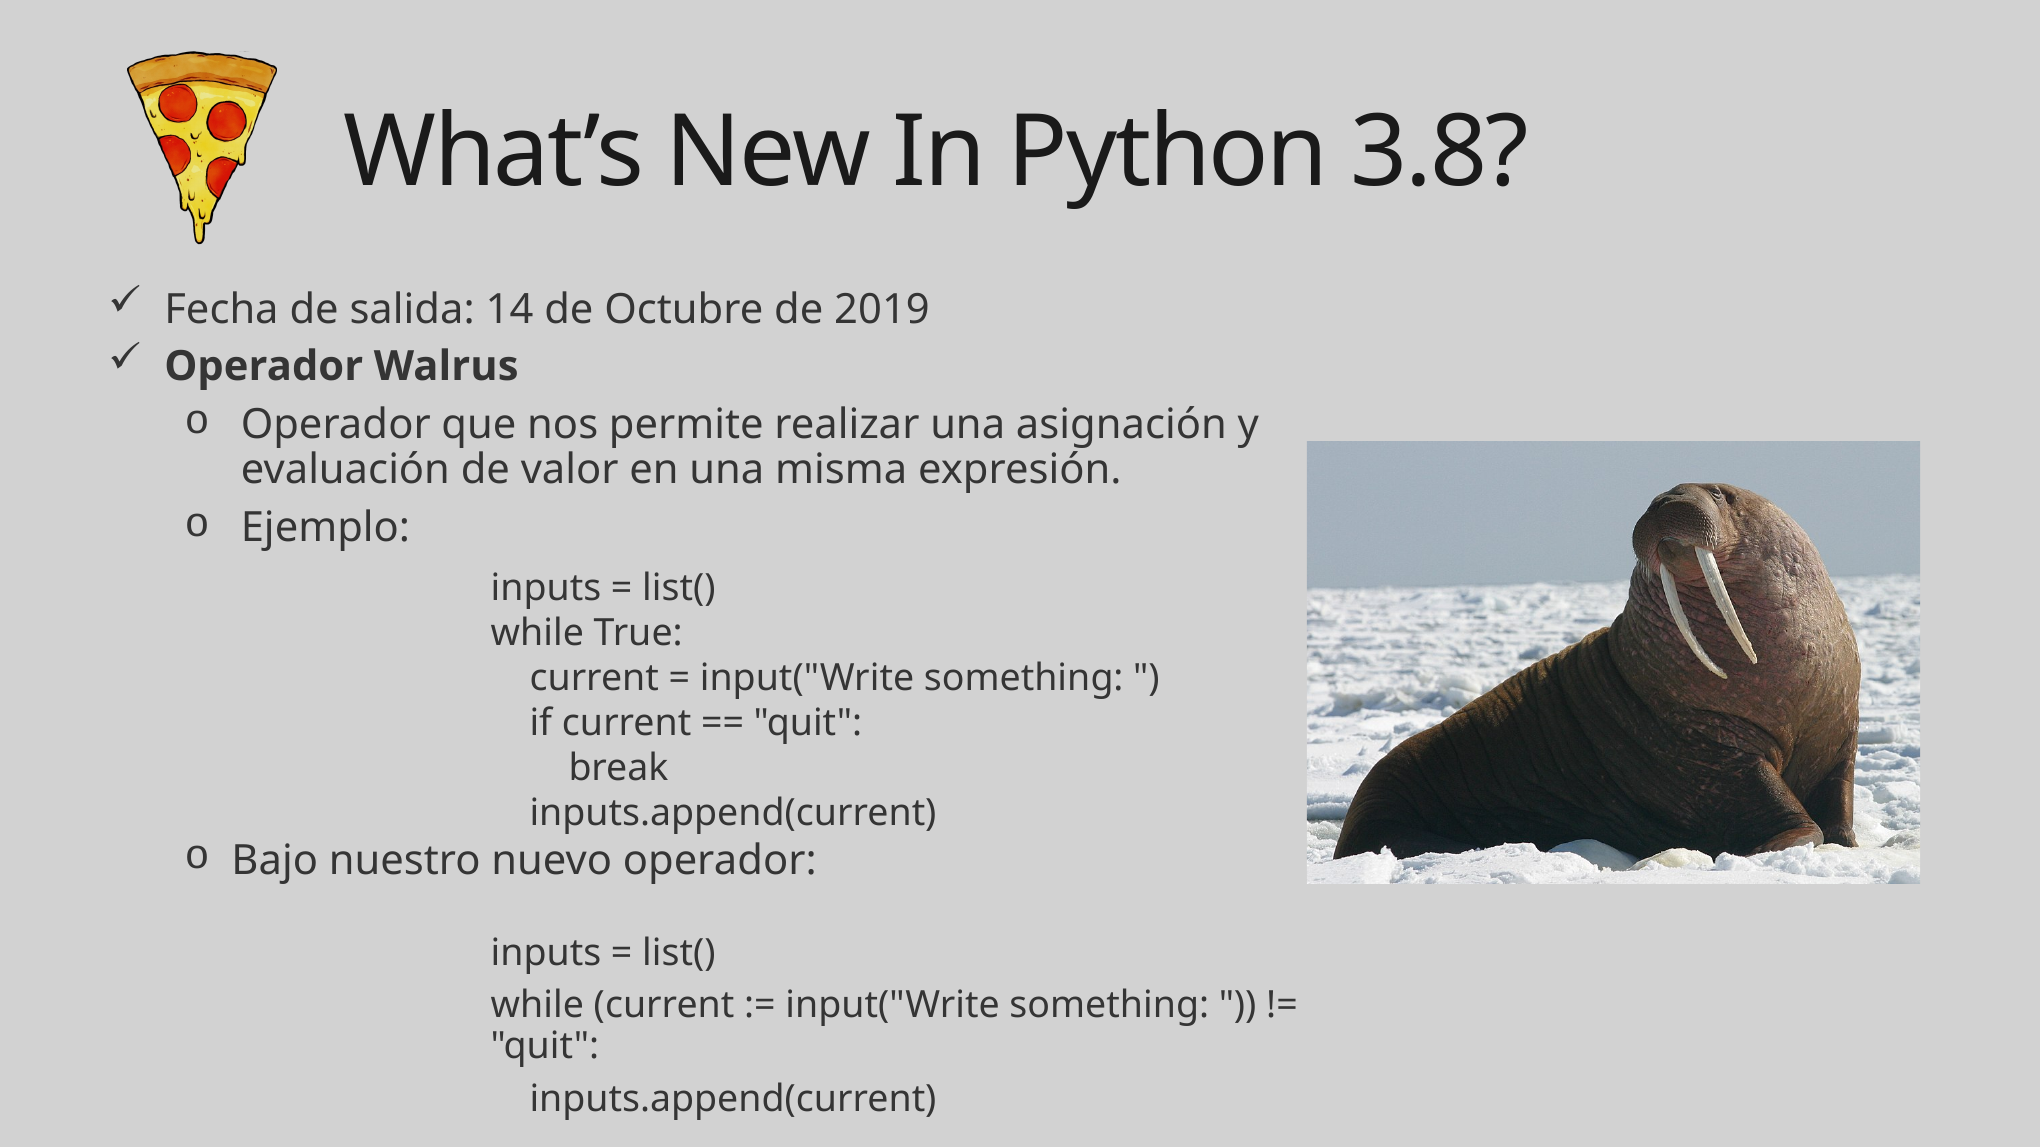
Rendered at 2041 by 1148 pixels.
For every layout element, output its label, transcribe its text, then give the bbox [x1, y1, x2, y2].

title What’s New In Python 3.8? [319, 83, 1590, 235]
picture [1306, 440, 1921, 885]
picture [126, 44, 277, 250]
text_box Fecha de salida: 14 de Octubre de 2019 Operador Walrus Operador que nos permite realizar una asignación y evaluación de valor en una misma expresión. Ejemplo: inputs = list() while True: current = input("Write something: ") if current == "quit": break inputs.append(current) Bajo nuestro nuevo operador: inputs = list() while (current := input("Write something: ")) != "quit": inputs.append(current) [78, 263, 1334, 1144]
